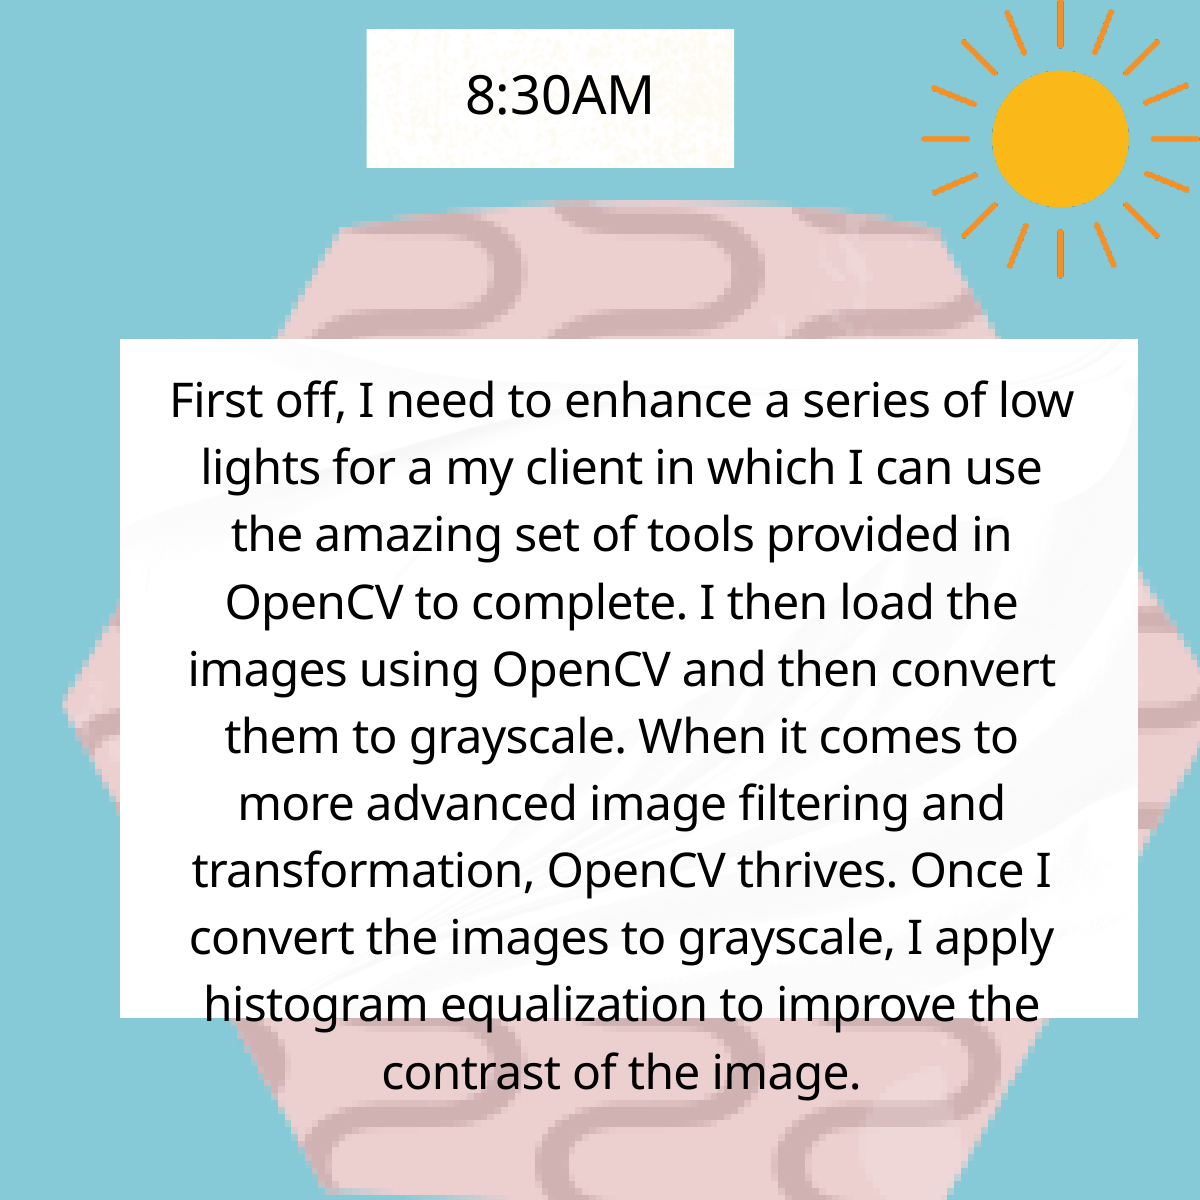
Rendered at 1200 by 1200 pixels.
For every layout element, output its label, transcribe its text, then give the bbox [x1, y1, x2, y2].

text_box [119, 339, 1138, 1018]
text_box [62, 167, 1200, 1200]
text_box [921, 0, 1200, 279]
text_box First off, I need to enhance a series of low lights for a my client in which I can use the amazing set of tools provided in OpenCV to complete. I then load the images using OpenCV and then convert them to grayscale. When it comes to more advanced image filtering and transformation, OpenCV thrives. Once I convert the images to grayscale, I apply histogram equalization to improve the contrast of the image. [167, 360, 1076, 1099]
text_box [366, 29, 735, 51]
text_box [366, 126, 735, 167]
text_box 8:30AM [200, 51, 922, 126]
